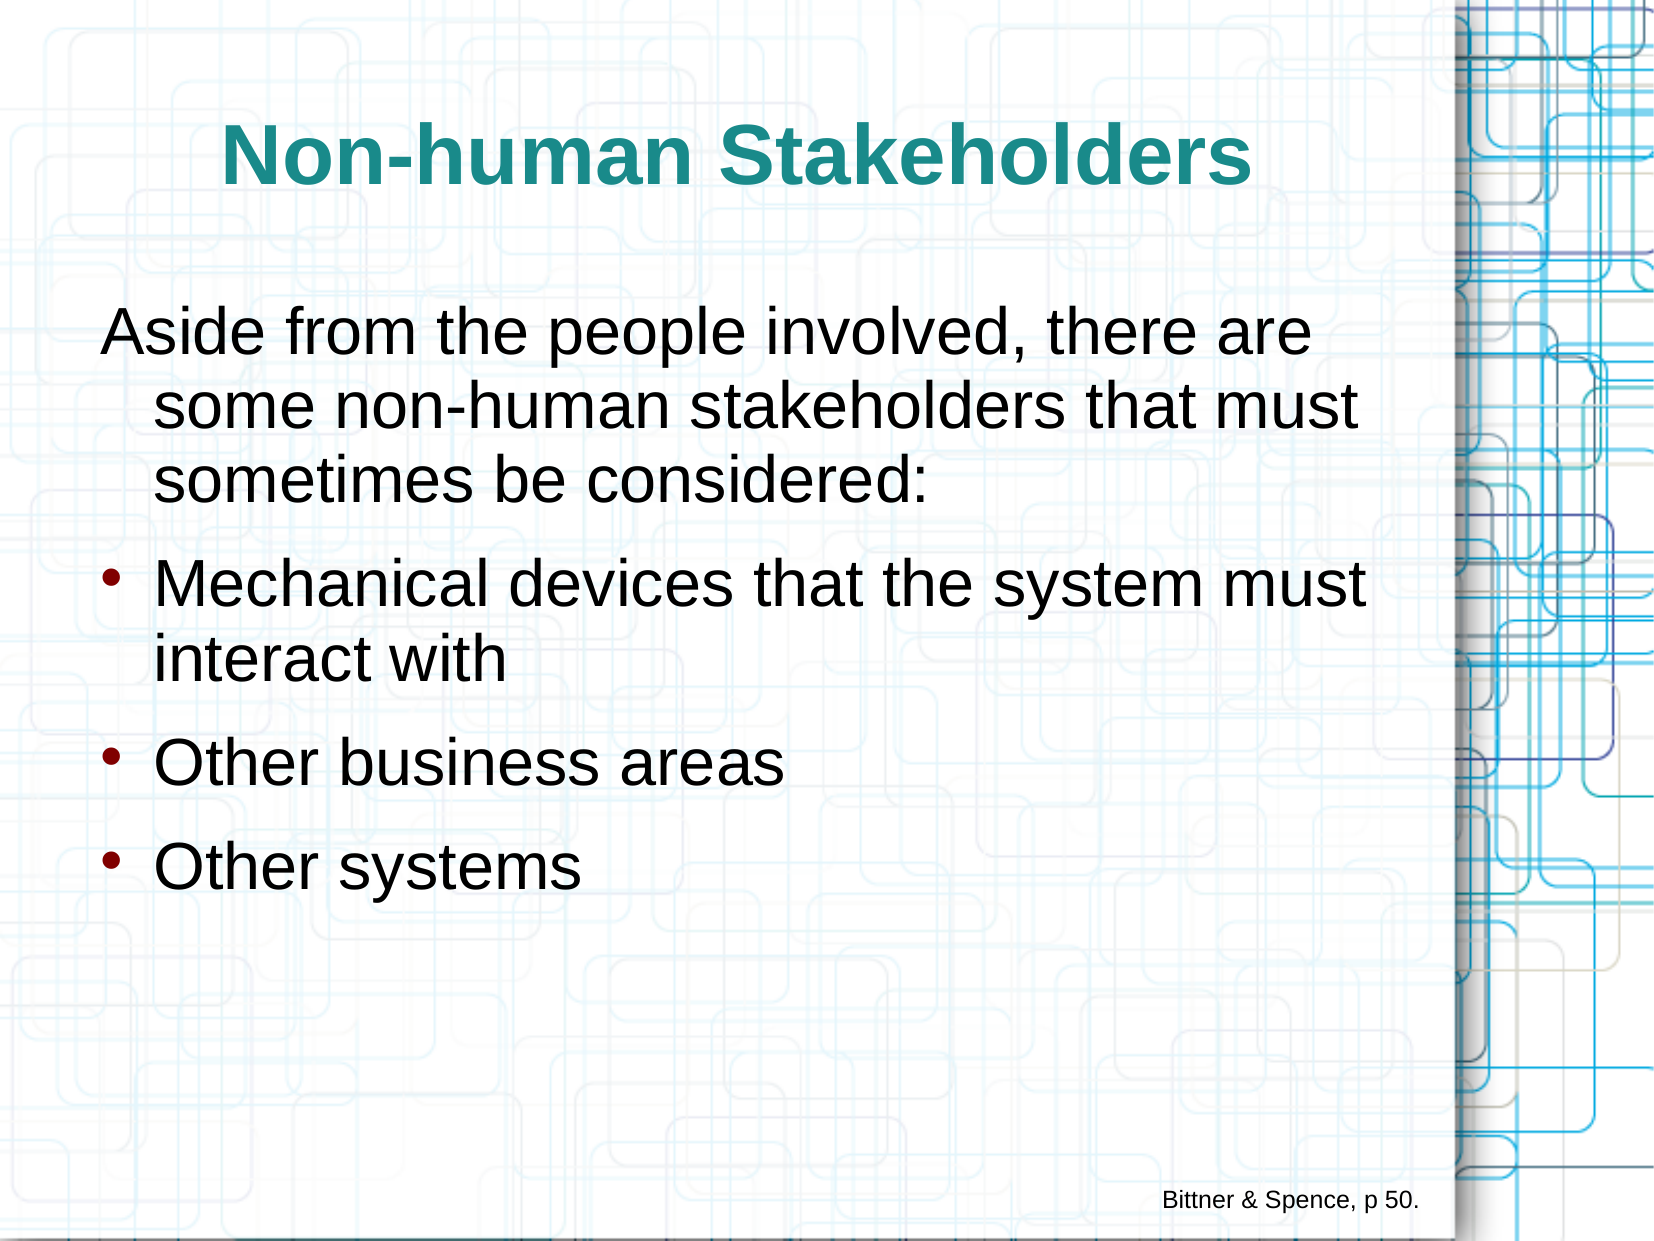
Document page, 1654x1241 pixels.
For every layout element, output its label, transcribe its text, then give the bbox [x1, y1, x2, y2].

picture [0, 0, 1654, 1241]
title Non-human Stakeholders [59, 49, 1418, 257]
text_box Bittner & Spence, p 50. [1147, 1177, 1436, 1220]
list Aside from the people involved, there are some non-human stakeholders that must sometimes be considered: Mechanical devices that the system must interact with Other business areas Other systems [82, 290, 1418, 1109]
